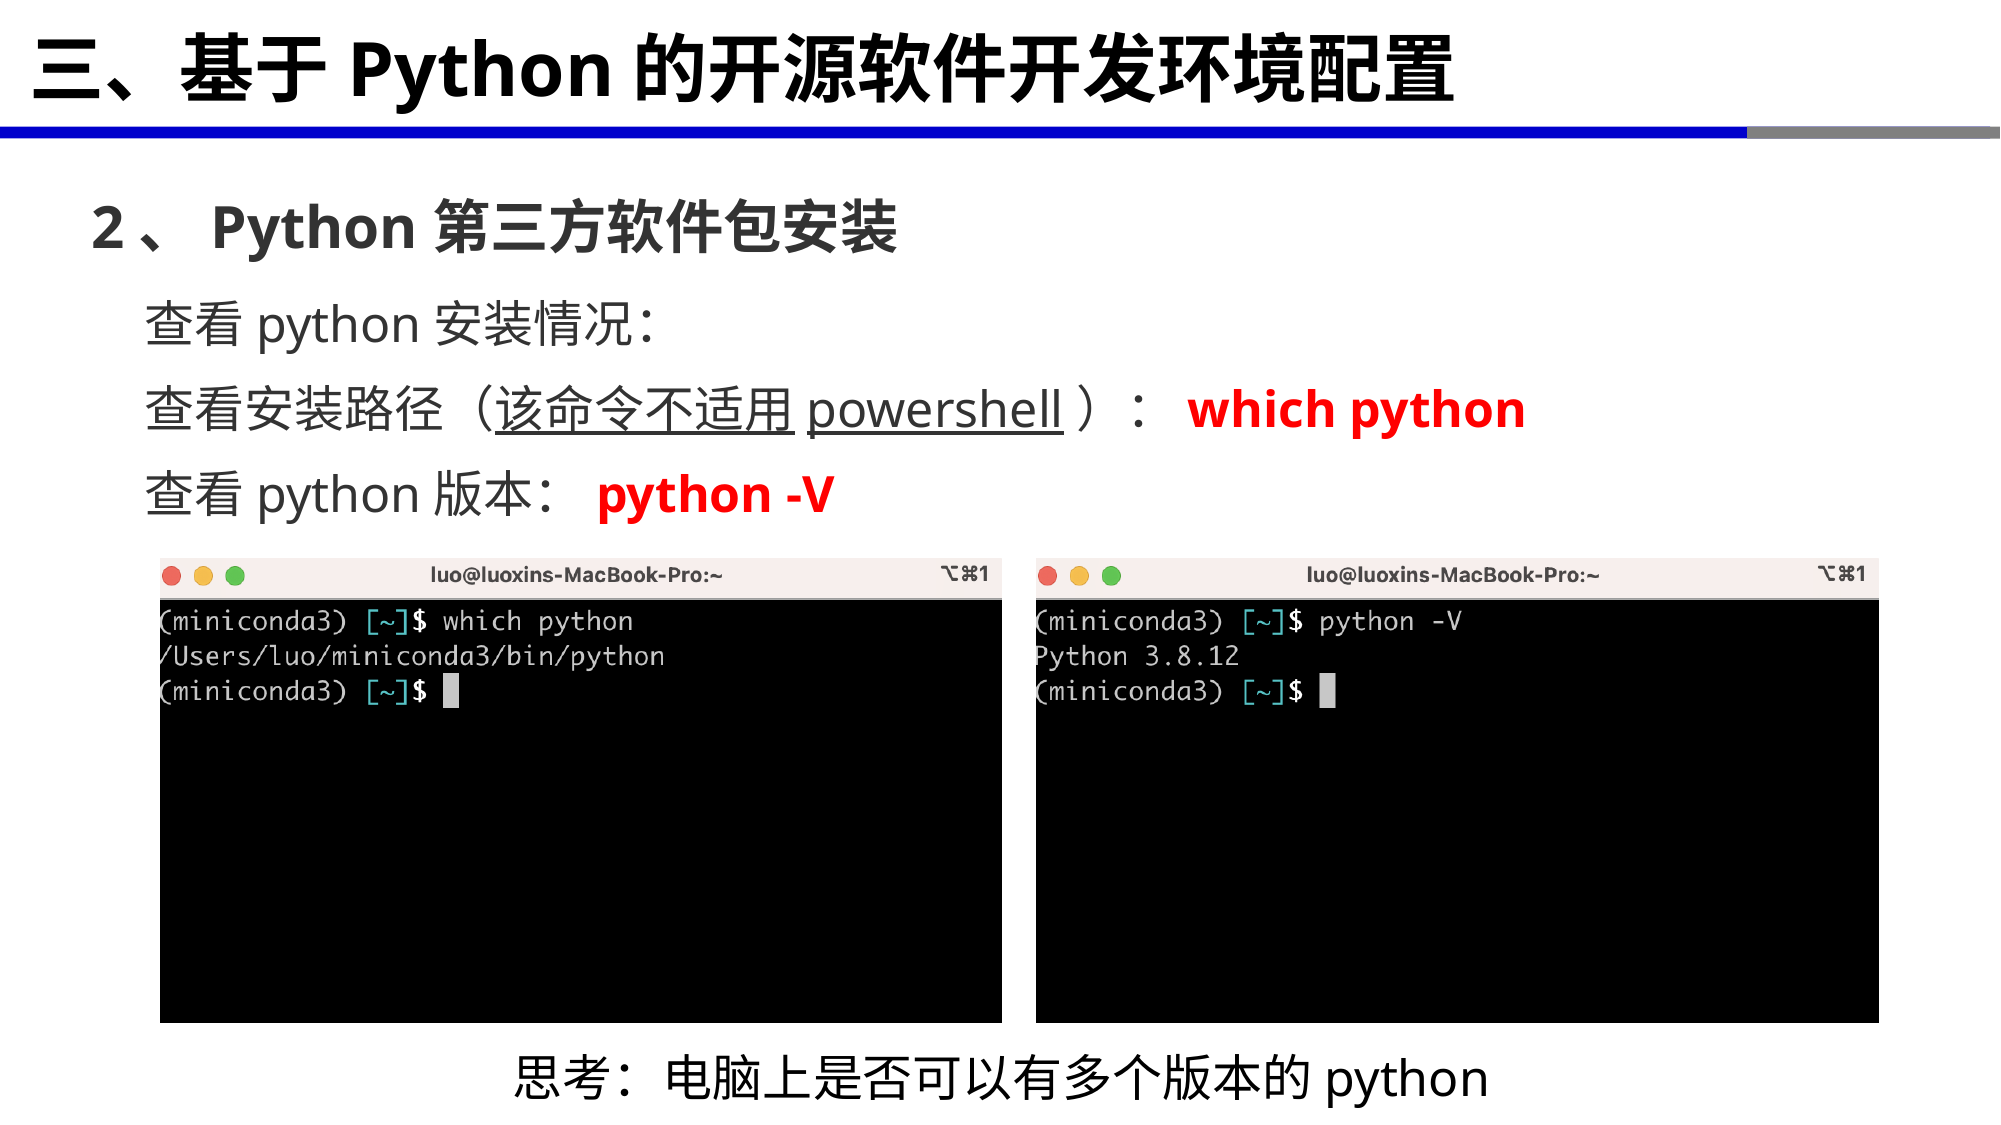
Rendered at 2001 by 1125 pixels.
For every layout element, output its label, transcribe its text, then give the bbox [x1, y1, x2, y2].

picture [160, 558, 1003, 1023]
text_box 2、Python第三方软件包安装 [76, 147, 1698, 268]
text_box 思考：电脑上是否可以有多个版本的python [195, 1039, 1808, 1115]
picture [1036, 558, 1879, 1023]
text_box 查看python安装情况： 查看安装路径（该命令不适用powershell）：which python 查看python版本：python -V [129, 284, 1907, 530]
title 三、基于Python的开源软件开发环境配置 [0, 1, 1729, 132]
